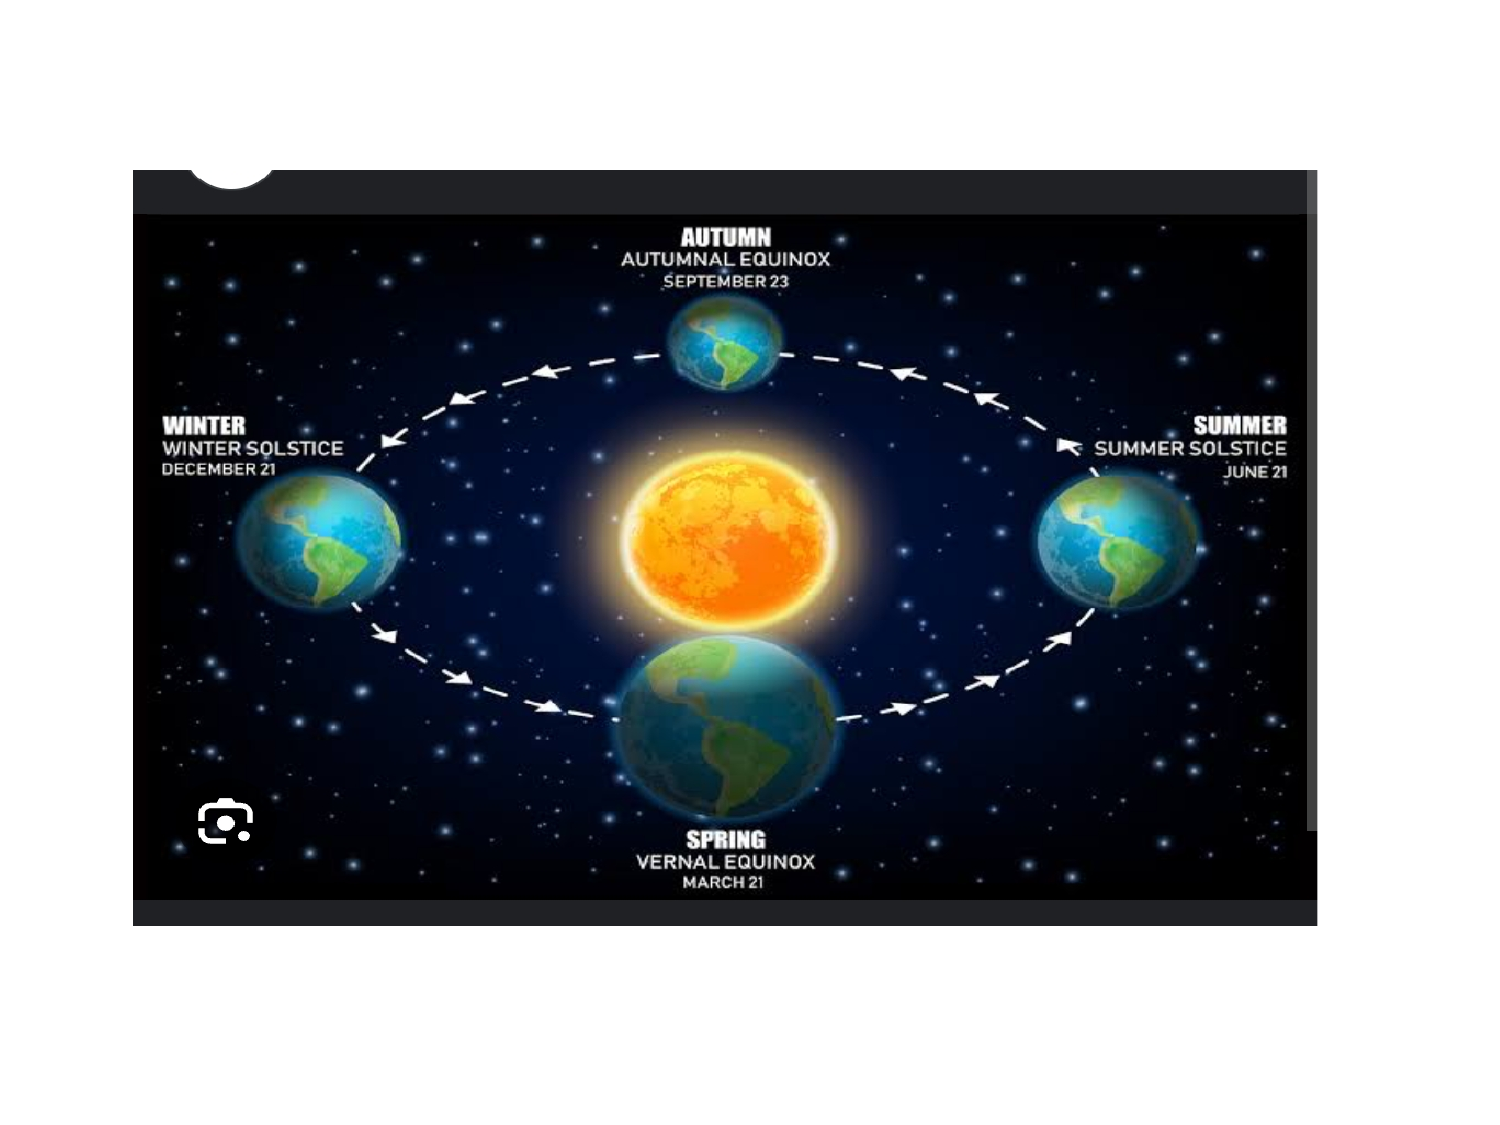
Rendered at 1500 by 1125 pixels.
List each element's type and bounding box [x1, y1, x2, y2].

picture [133, 170, 1318, 926]
